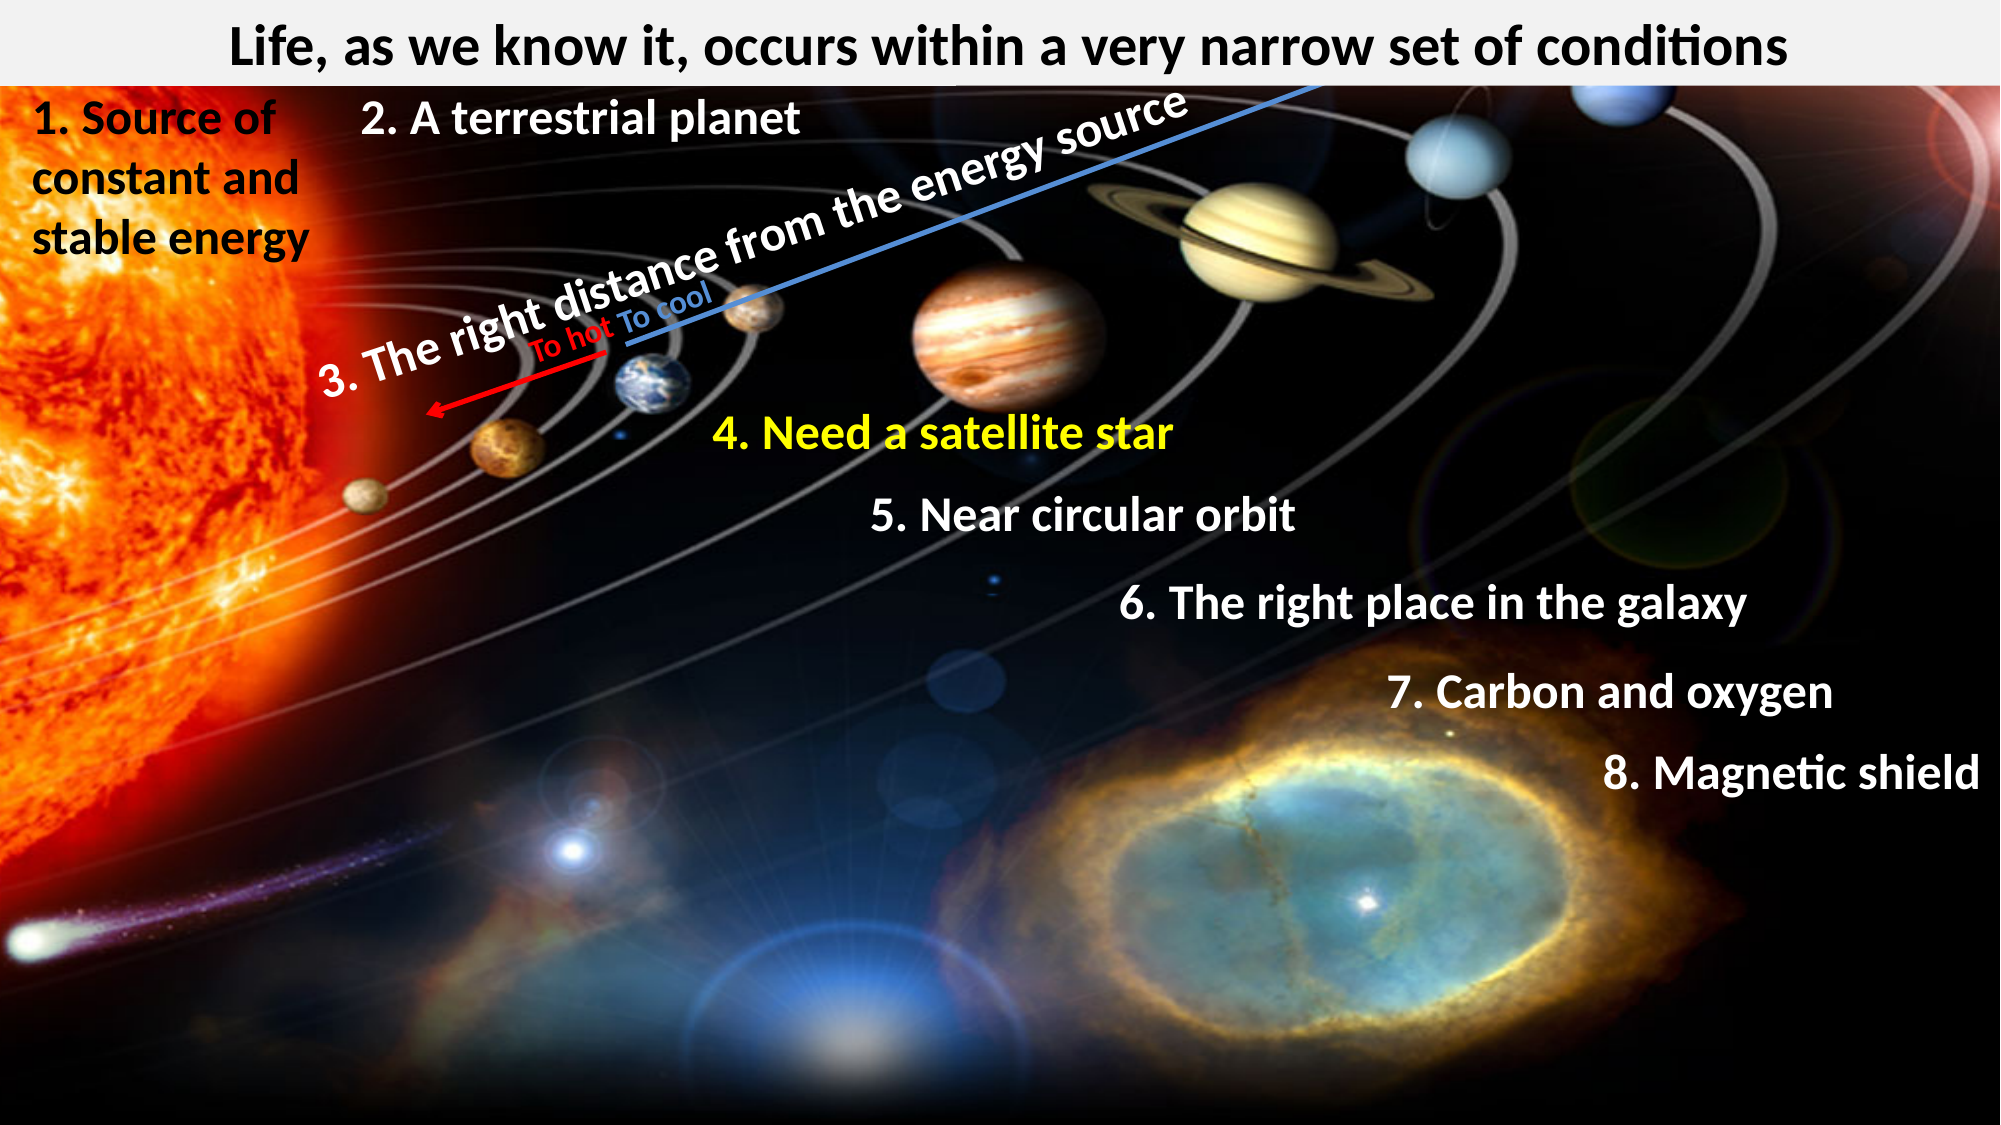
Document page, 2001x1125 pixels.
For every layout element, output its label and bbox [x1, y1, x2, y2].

picture [0, 0, 2000, 1125]
text_box [275, 44, 1426, 415]
